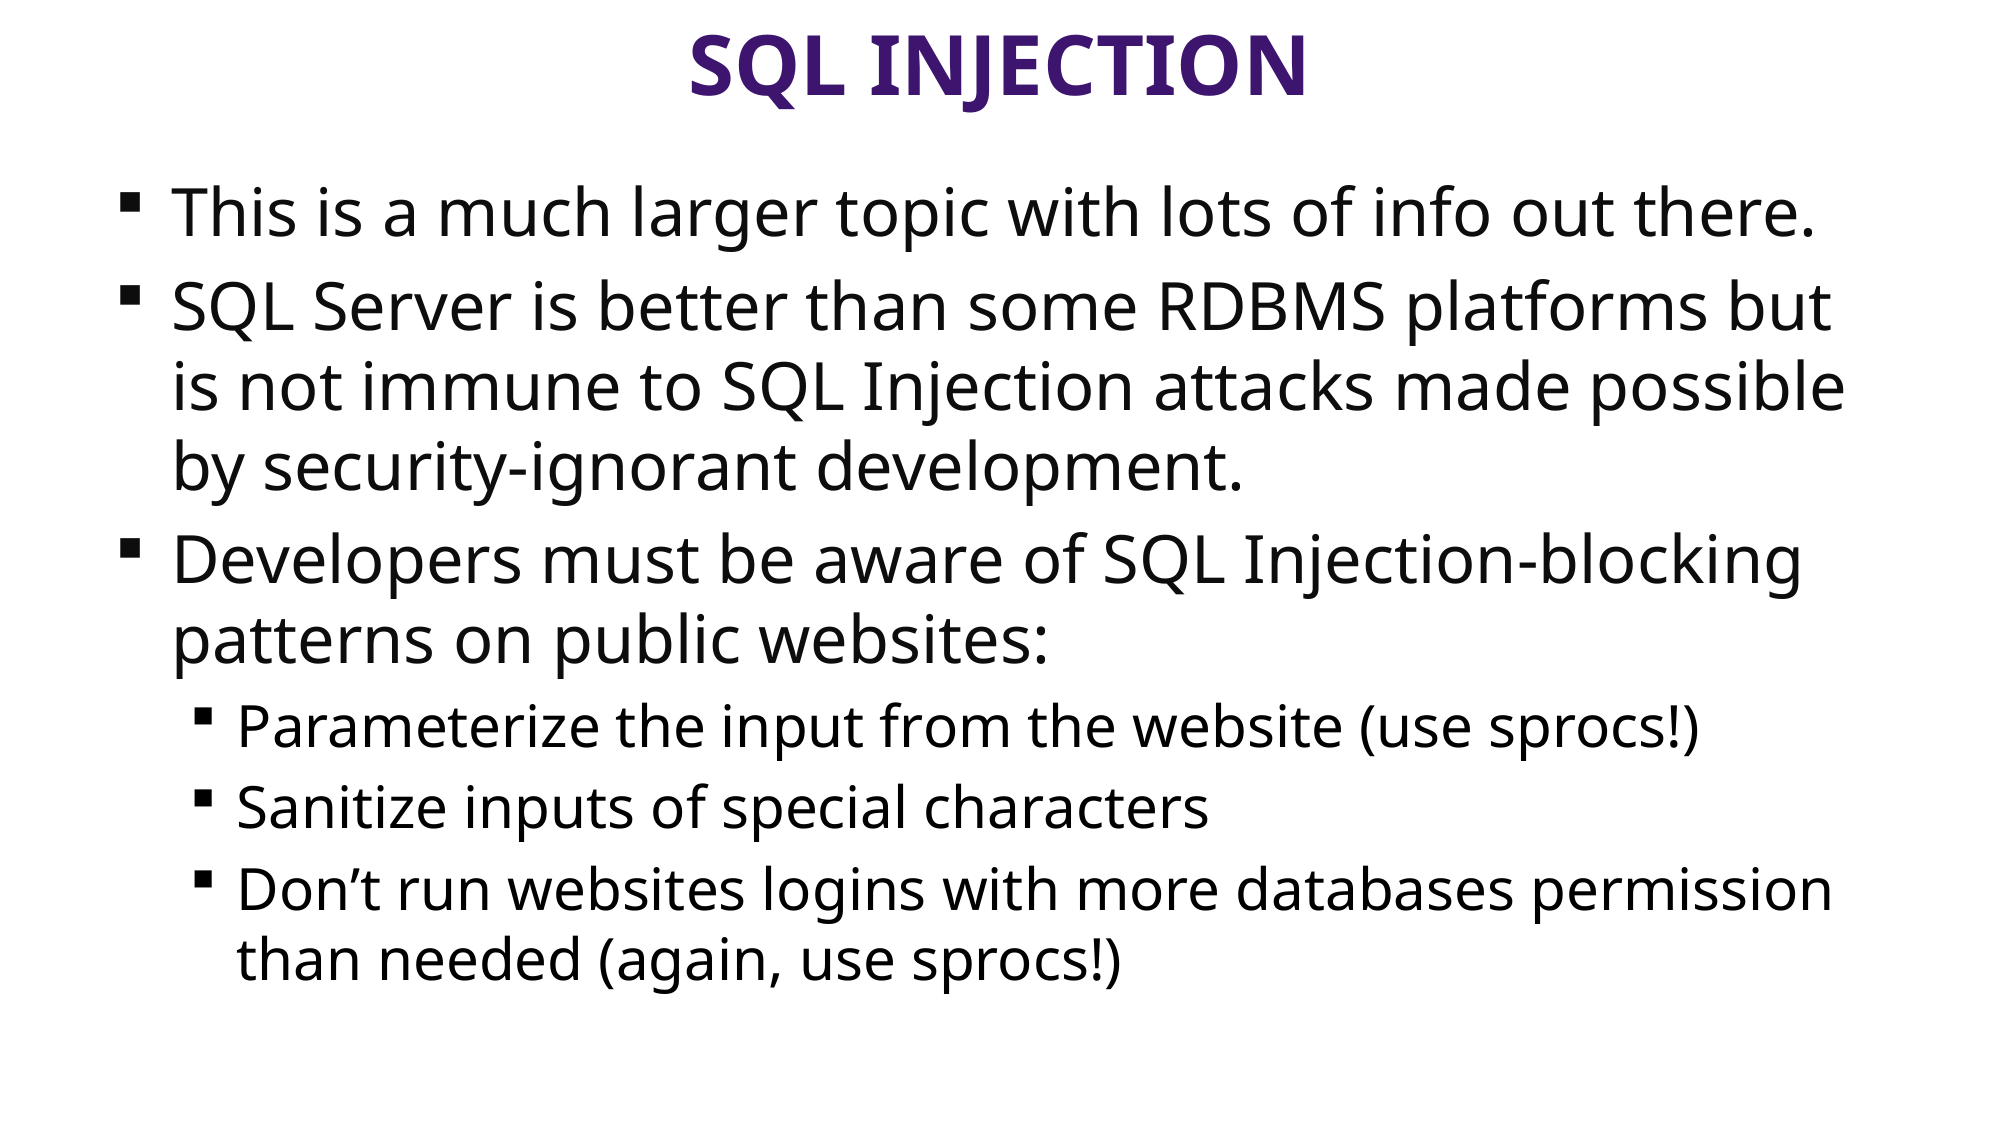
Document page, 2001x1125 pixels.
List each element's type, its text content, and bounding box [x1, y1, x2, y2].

title SQL Injection [0, 0, 2000, 125]
list This is a much larger topic with lots of info out there. SQL Server is better than some RDBMS platforms but is not immune to SQL Injection attacks made possible by security-ignorant development. Developers must be aware of SQL Injection-blocking patterns on public websites: Parameterize the input from the website (use sprocs!) Sanitize inputs of special characters Don’t run websites logins with more databases permission than needed (again, use sprocs!) [99, 162, 1900, 1063]
